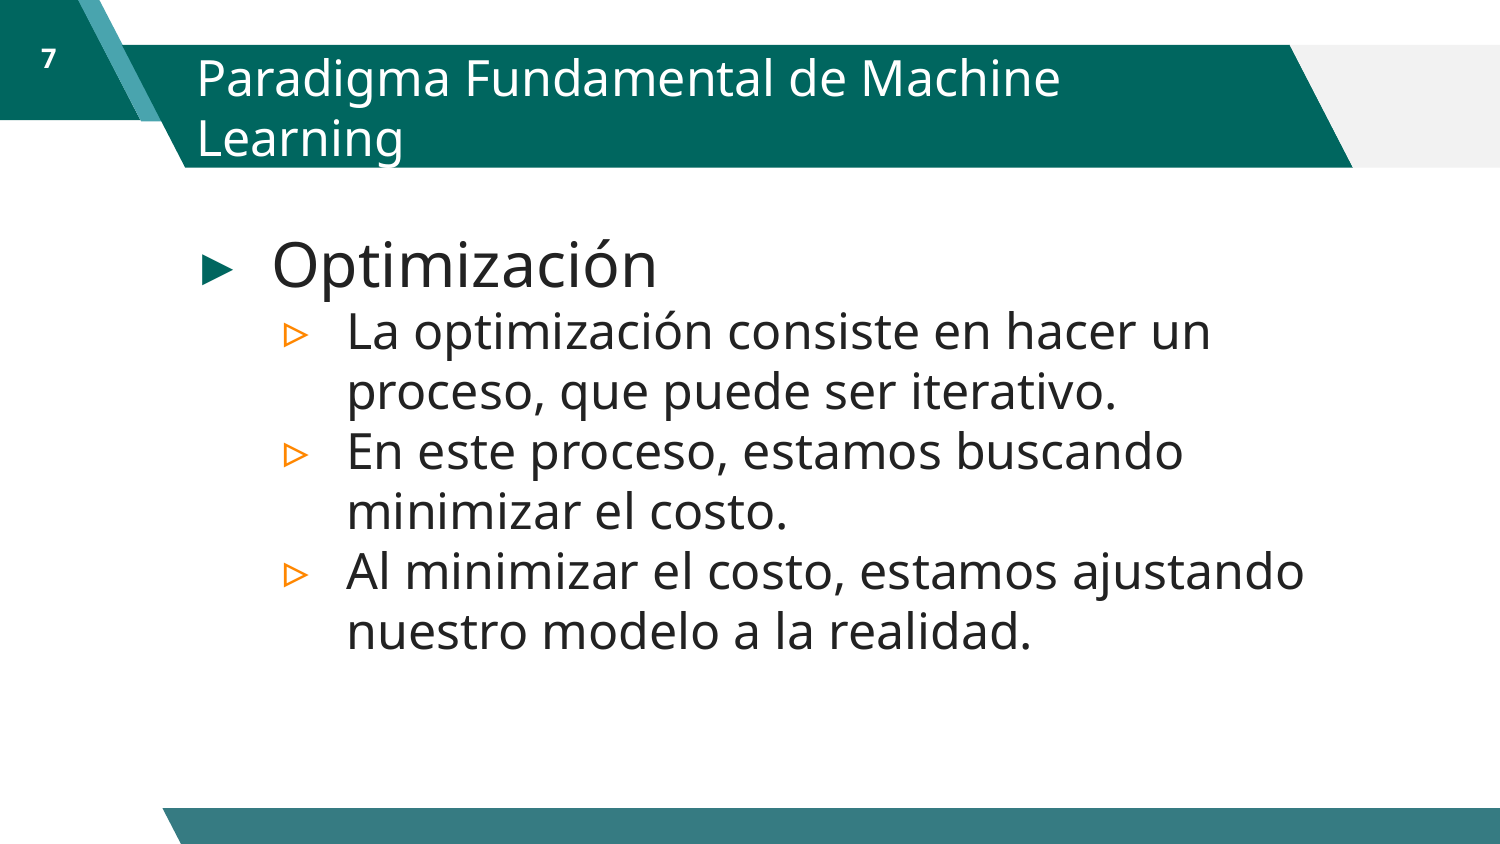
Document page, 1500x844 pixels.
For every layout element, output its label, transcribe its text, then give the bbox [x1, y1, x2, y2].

slide_number 7 [0, 0, 98, 121]
title Paradigma Fundamental de Machine Learning [181, 45, 1285, 169]
list Optimización La optimización consiste en hacer un proceso, que puede ser iterativo. En este proceso, estamos buscando minimizar el costo. Al minimizar el costo, estamos ajustando nuestro modelo a la realidad. [181, 209, 1425, 808]
